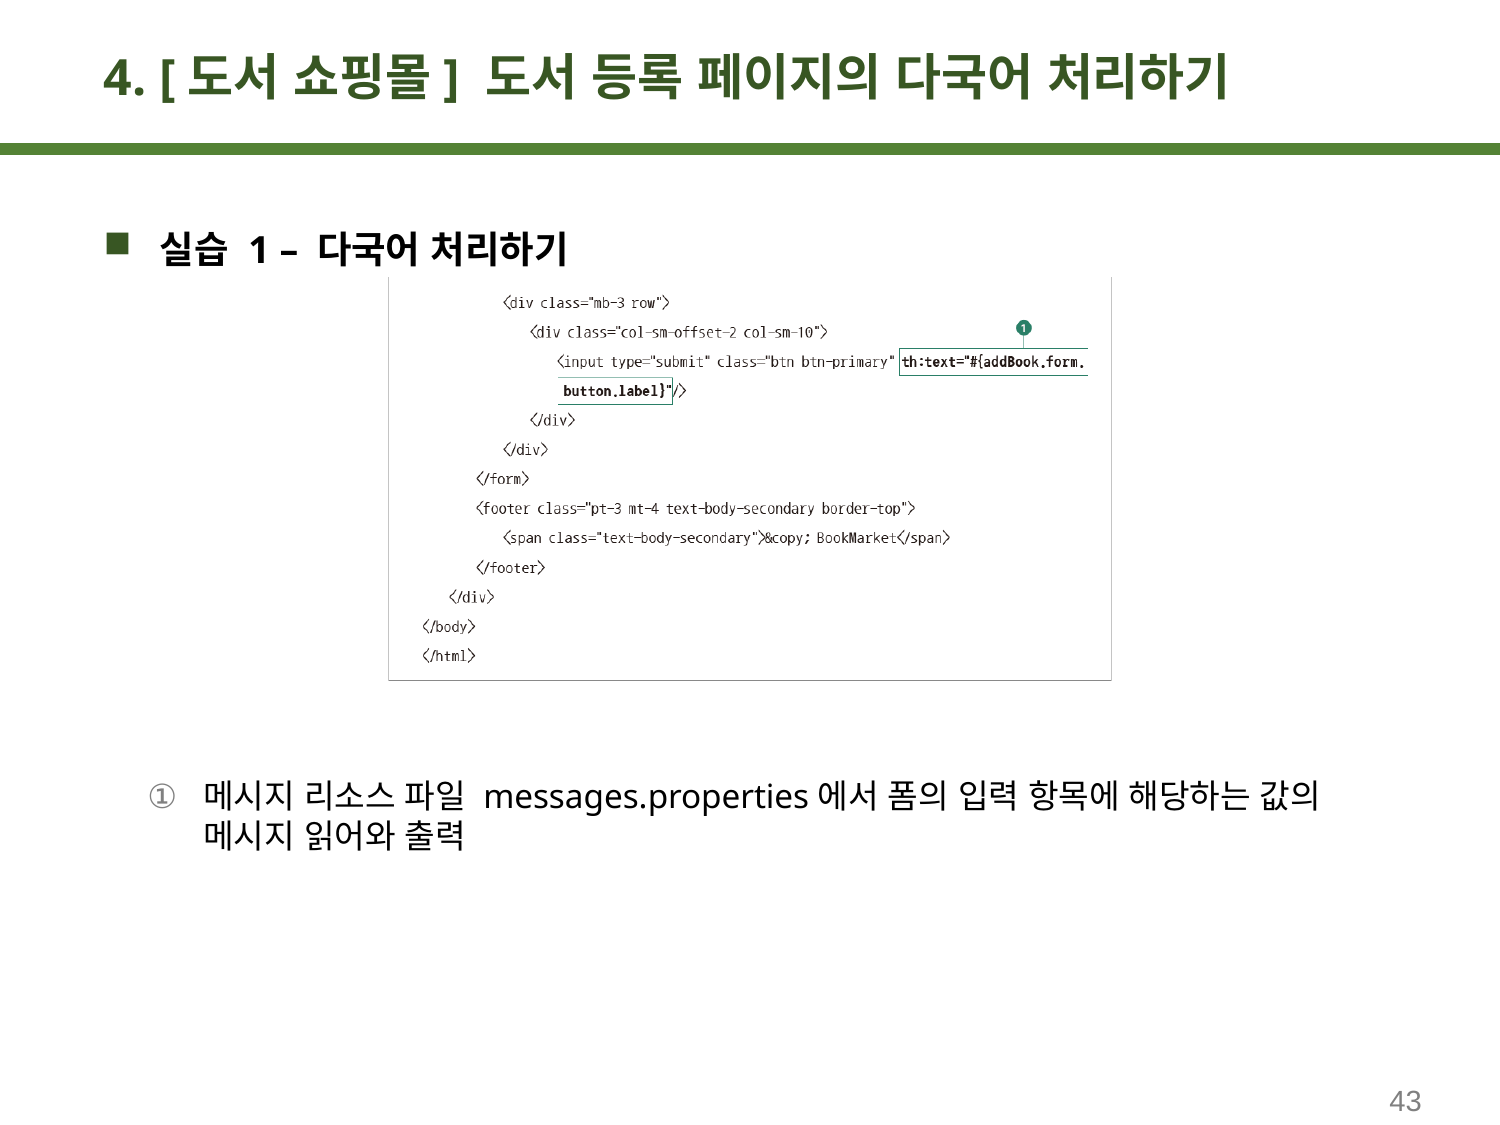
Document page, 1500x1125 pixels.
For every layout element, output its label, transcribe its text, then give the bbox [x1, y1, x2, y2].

title 4. [도서 쇼핑몰] 도서 등록 페이지의 다국어 처리하기 [88, 30, 1436, 121]
list 실습 1 – 다국어 처리하기 메시지 리소스 파일 messages.properties에서 폼의 입력 항목에 해당하는 값의 메시지 읽어와 출력 [88, 196, 1436, 1083]
picture [383, 271, 1116, 687]
